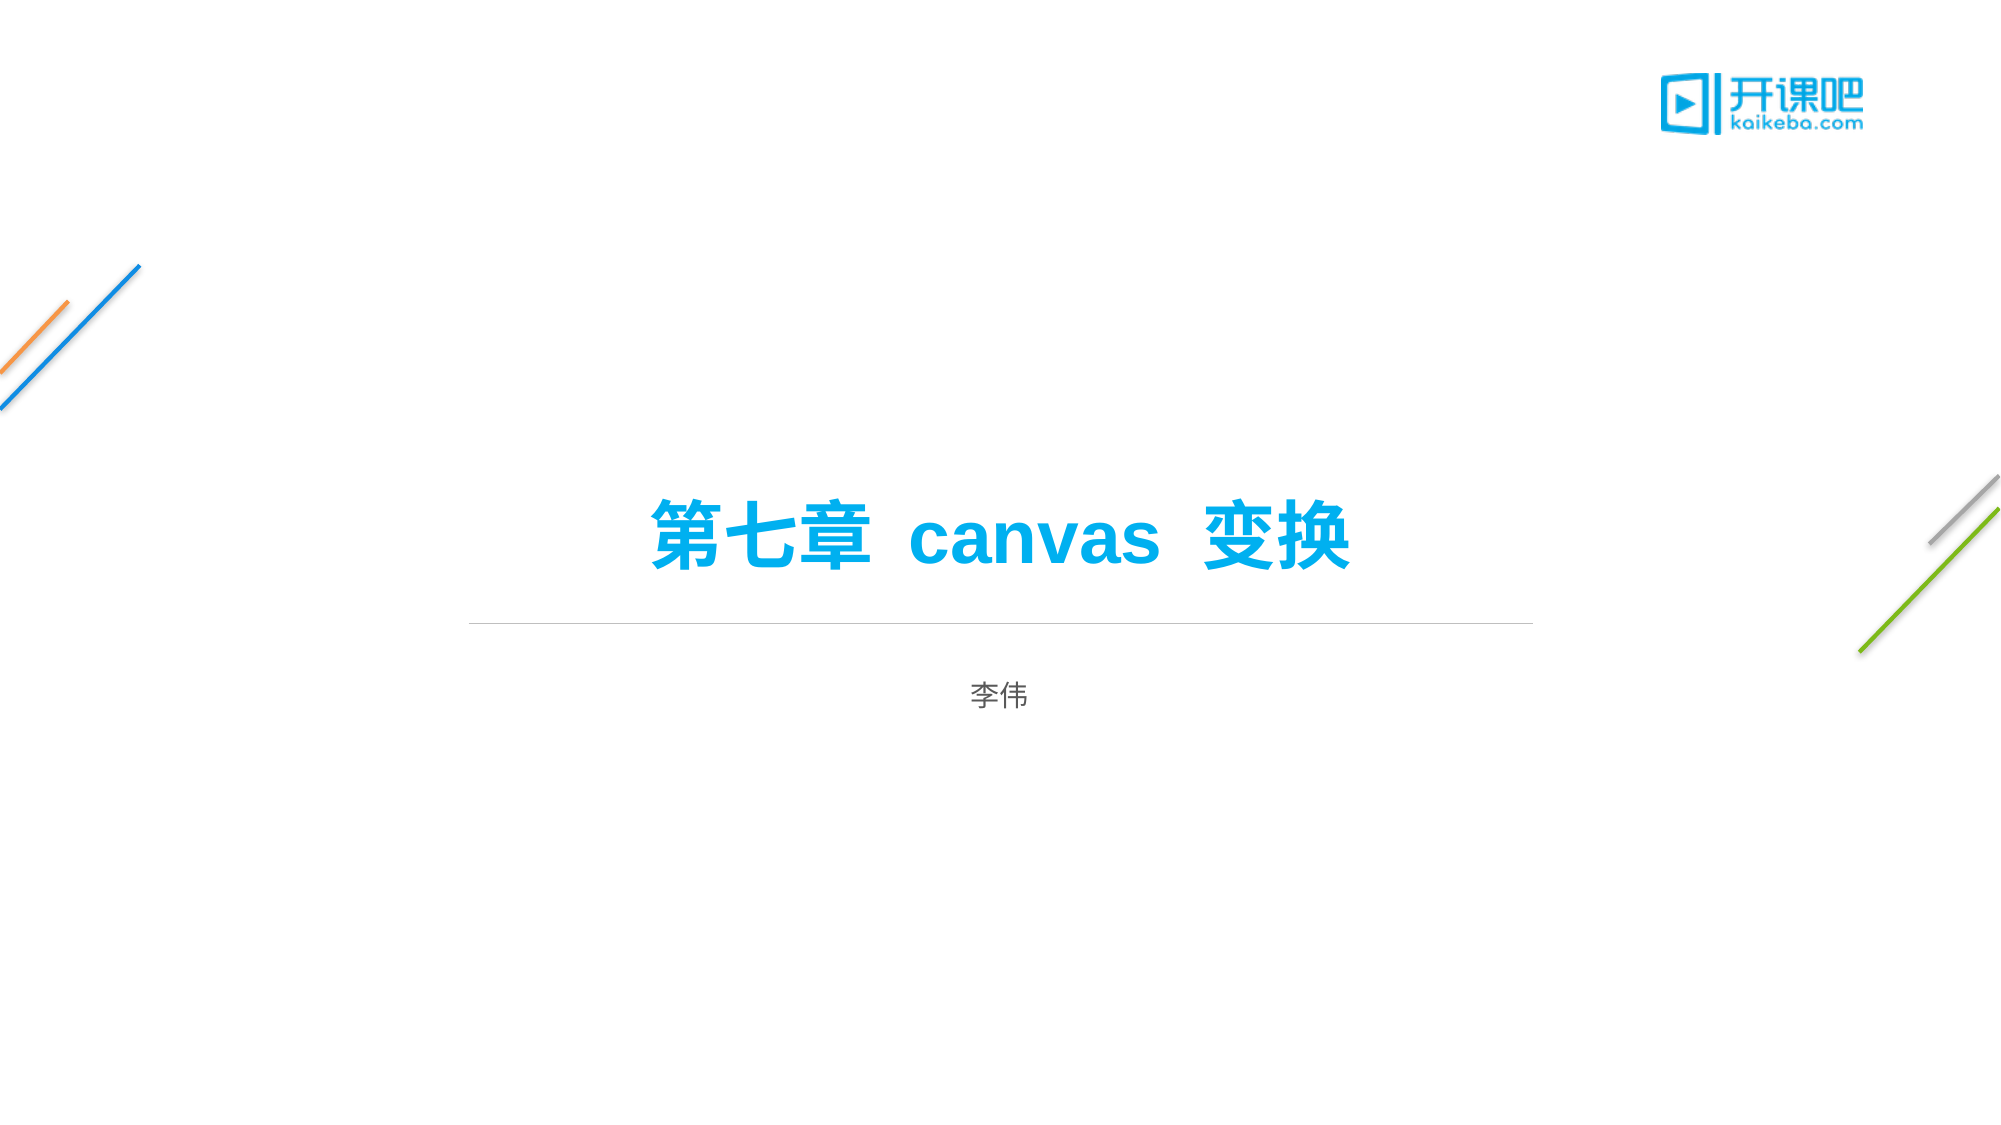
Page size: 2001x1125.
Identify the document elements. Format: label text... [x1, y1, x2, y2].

subtitle 李伟 [249, 652, 1750, 863]
title 第七章 canvas 变换 [249, 184, 1750, 588]
picture [1853, 81, 1859, 94]
picture [1661, 73, 1691, 77]
picture [1720, 73, 1863, 135]
picture [1667, 79, 1702, 127]
picture [1661, 73, 1715, 135]
